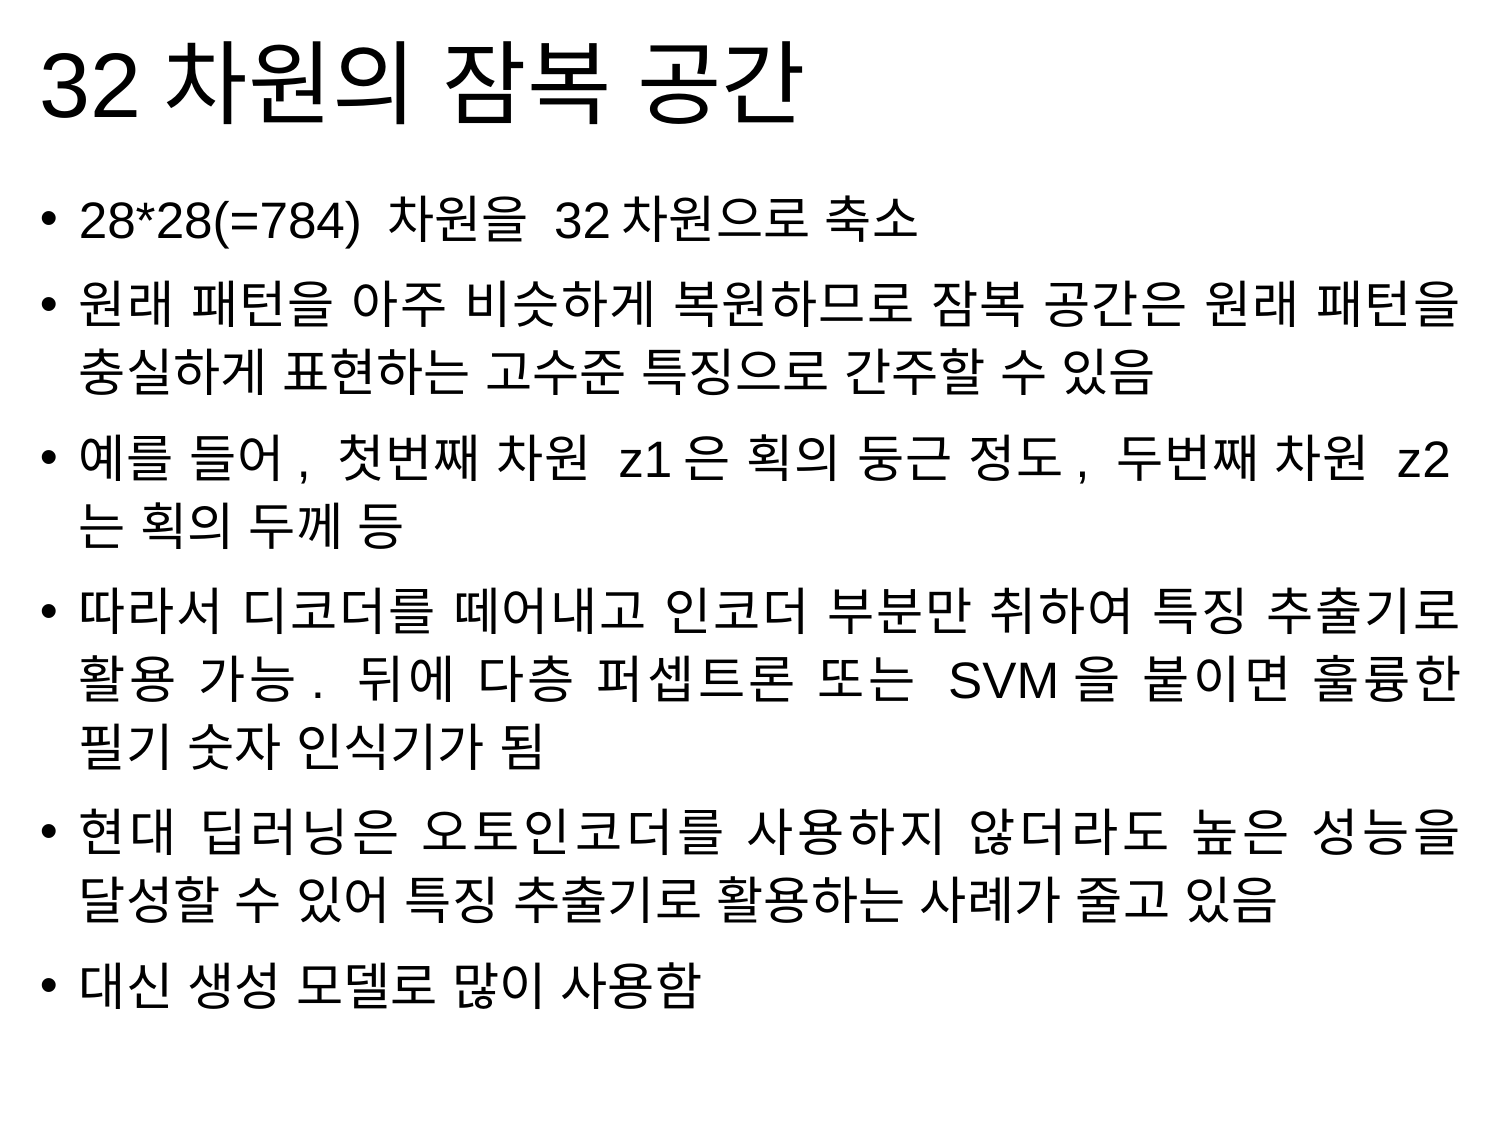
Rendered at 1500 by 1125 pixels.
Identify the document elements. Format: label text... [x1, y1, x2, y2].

title 32차원의 잠복 공간 [24, 17, 1477, 159]
list 28*28(=784) 차원을 32차원으로 축소 원래 패턴을 아주 비슷하게 복원하므로 잠복 공간은 원래 패턴을 충실하게 표현하는 고수준 특징으로 간주할 수 있음 예를 들어, 첫번째 차원 z1은 획의 둥근 정도, 두번째 차원 z2는 획의 두께 등 따라서 디코더를 떼어내고 인코더 부분만 취하여 특징 추출기로 활용 가능. 뒤에 다층 퍼셉트론 또는 SVM을 붙이면 훌륭한 필기 숫자 인식기가 됨 현대 딥러닝은 오토인코더를 사용하지 않더라도 높은 성능을 달성할 수 있어 특징 추출기로 활용하는 사례가 줄고 있음 대신 생성 모델로 많이 사용함 [24, 173, 1477, 1040]
